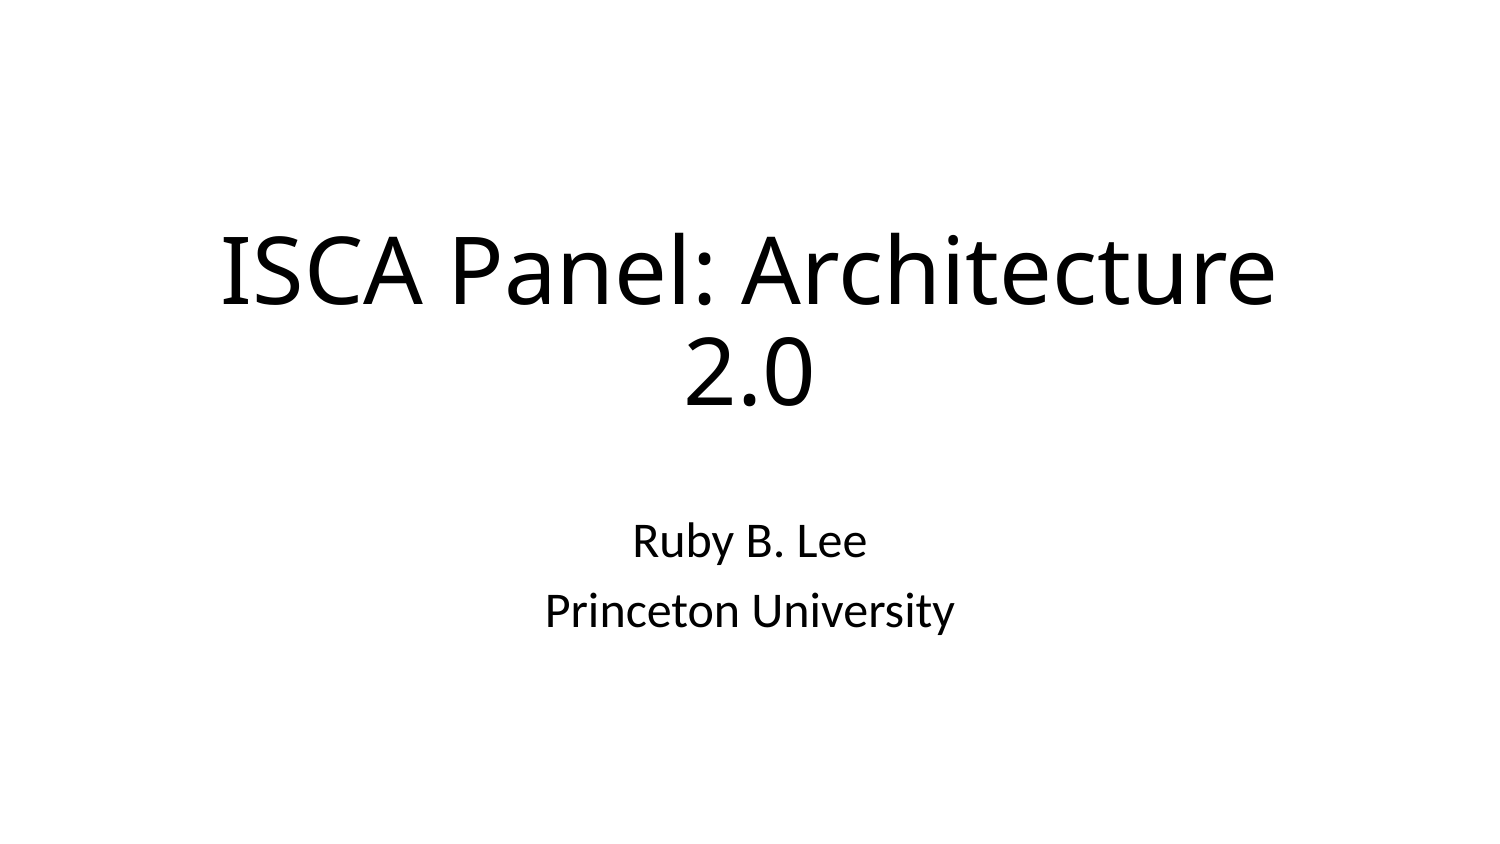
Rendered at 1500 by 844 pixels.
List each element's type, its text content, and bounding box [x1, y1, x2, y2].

subtitle Ruby B. Lee Princeton University [187, 508, 1313, 713]
title ISCA Panel: Architecture 2.0 [187, 138, 1313, 432]
